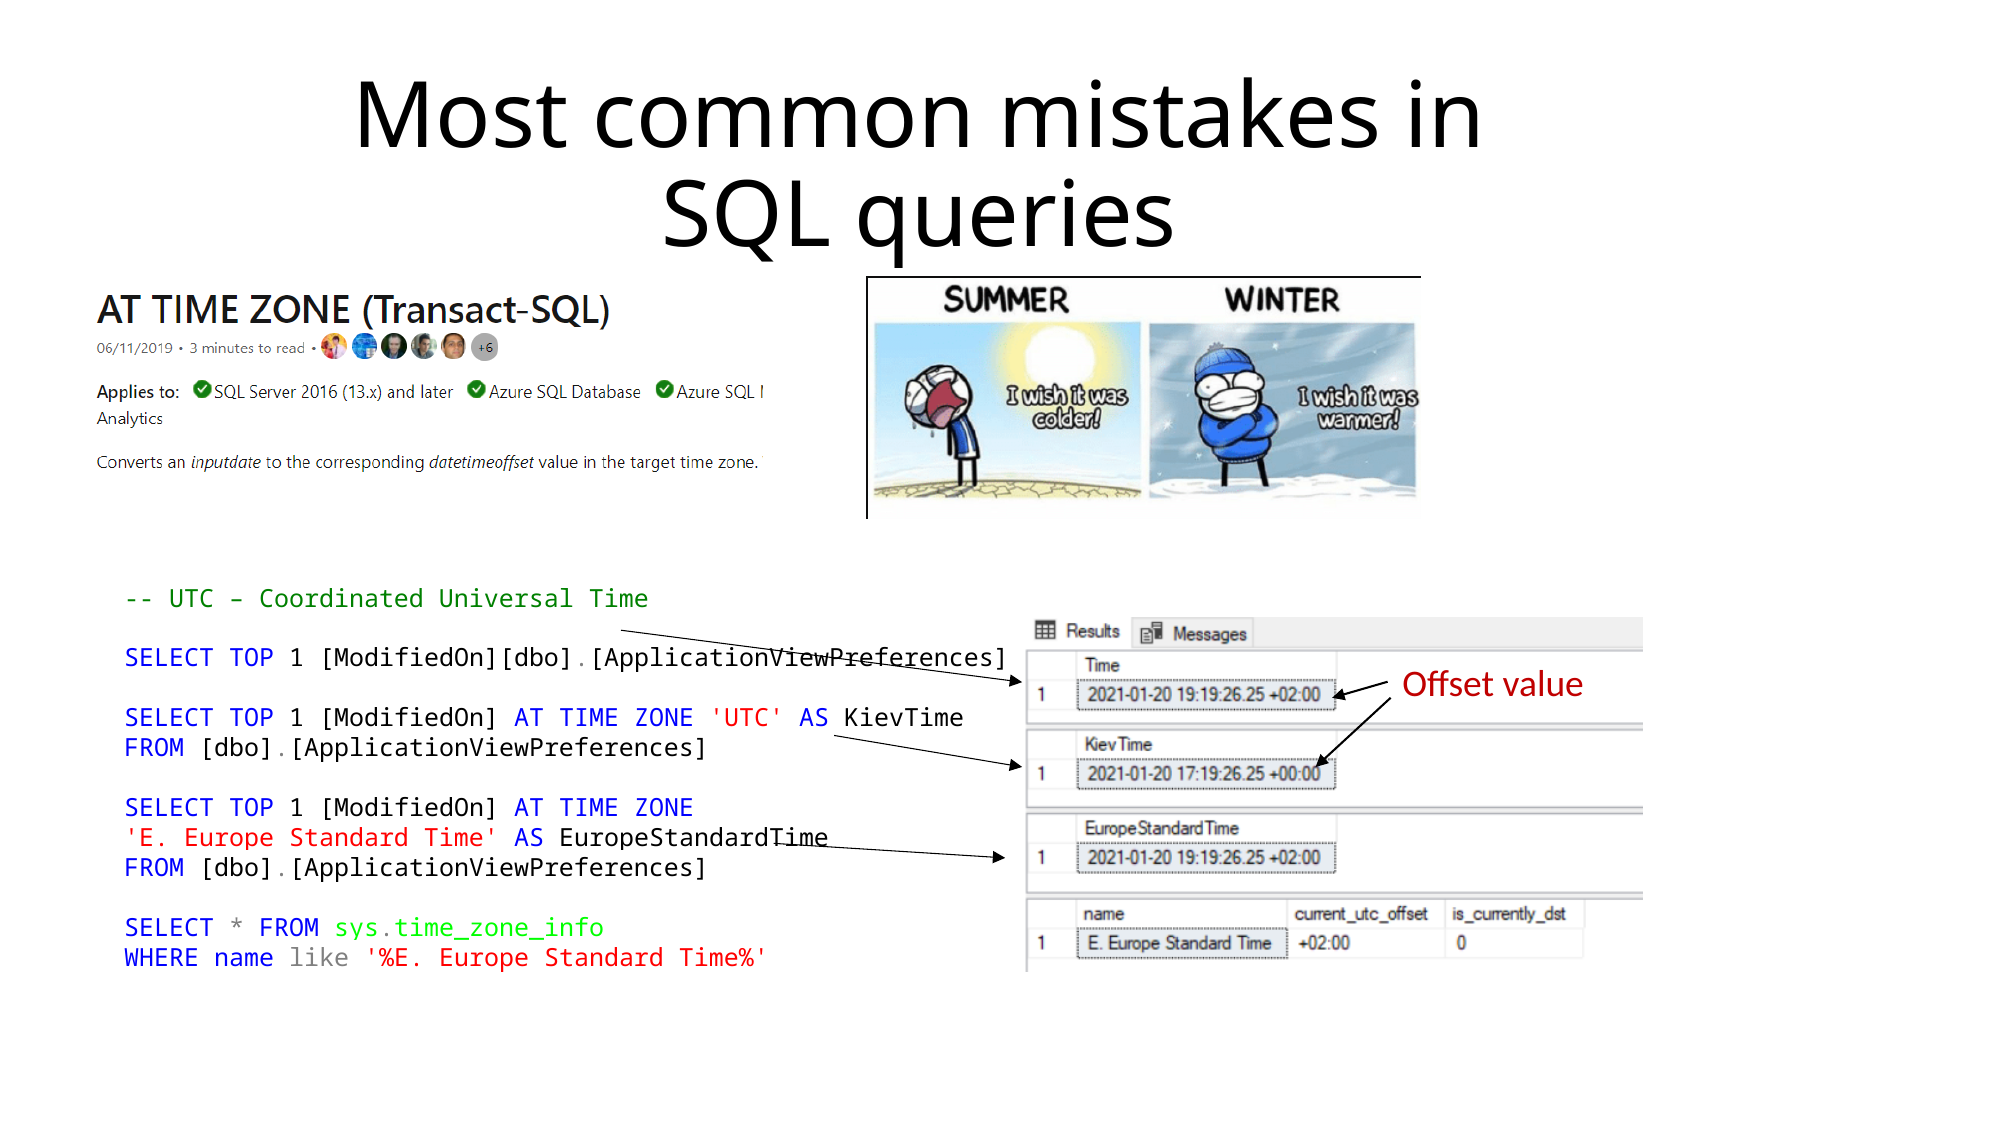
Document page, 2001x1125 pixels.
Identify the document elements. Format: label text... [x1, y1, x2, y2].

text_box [834, 735, 1023, 767]
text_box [1315, 697, 1391, 767]
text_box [773, 843, 1006, 858]
picture [866, 276, 1421, 519]
picture [1022, 617, 1643, 972]
picture [91, 275, 764, 477]
text_box -- UTC – Coordinated Universal Time SELECT TOP 1 [ModifiedOn][dbo].[ApplicationViewPreferences] SELECT TOP 1 [ModifiedOn] AT TIME ZONE 'UTC' AS KievTime FROM [dbo].[ApplicationViewPreferences] SELECT TOP 1 [ModifiedOn] AT TIME ZONE 'E. Europe Standard Time' AS EuropeStandardTime FROM [dbo].[ApplicationViewPreferences] SELECT * FROM sys.time_zone_info WHERE name like '%E. Europe Standard Time%' [109, 574, 1807, 979]
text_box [1332, 682, 1387, 697]
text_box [620, 630, 1023, 683]
title Most common mistakes in SQL queries [45, 58, 1770, 276]
